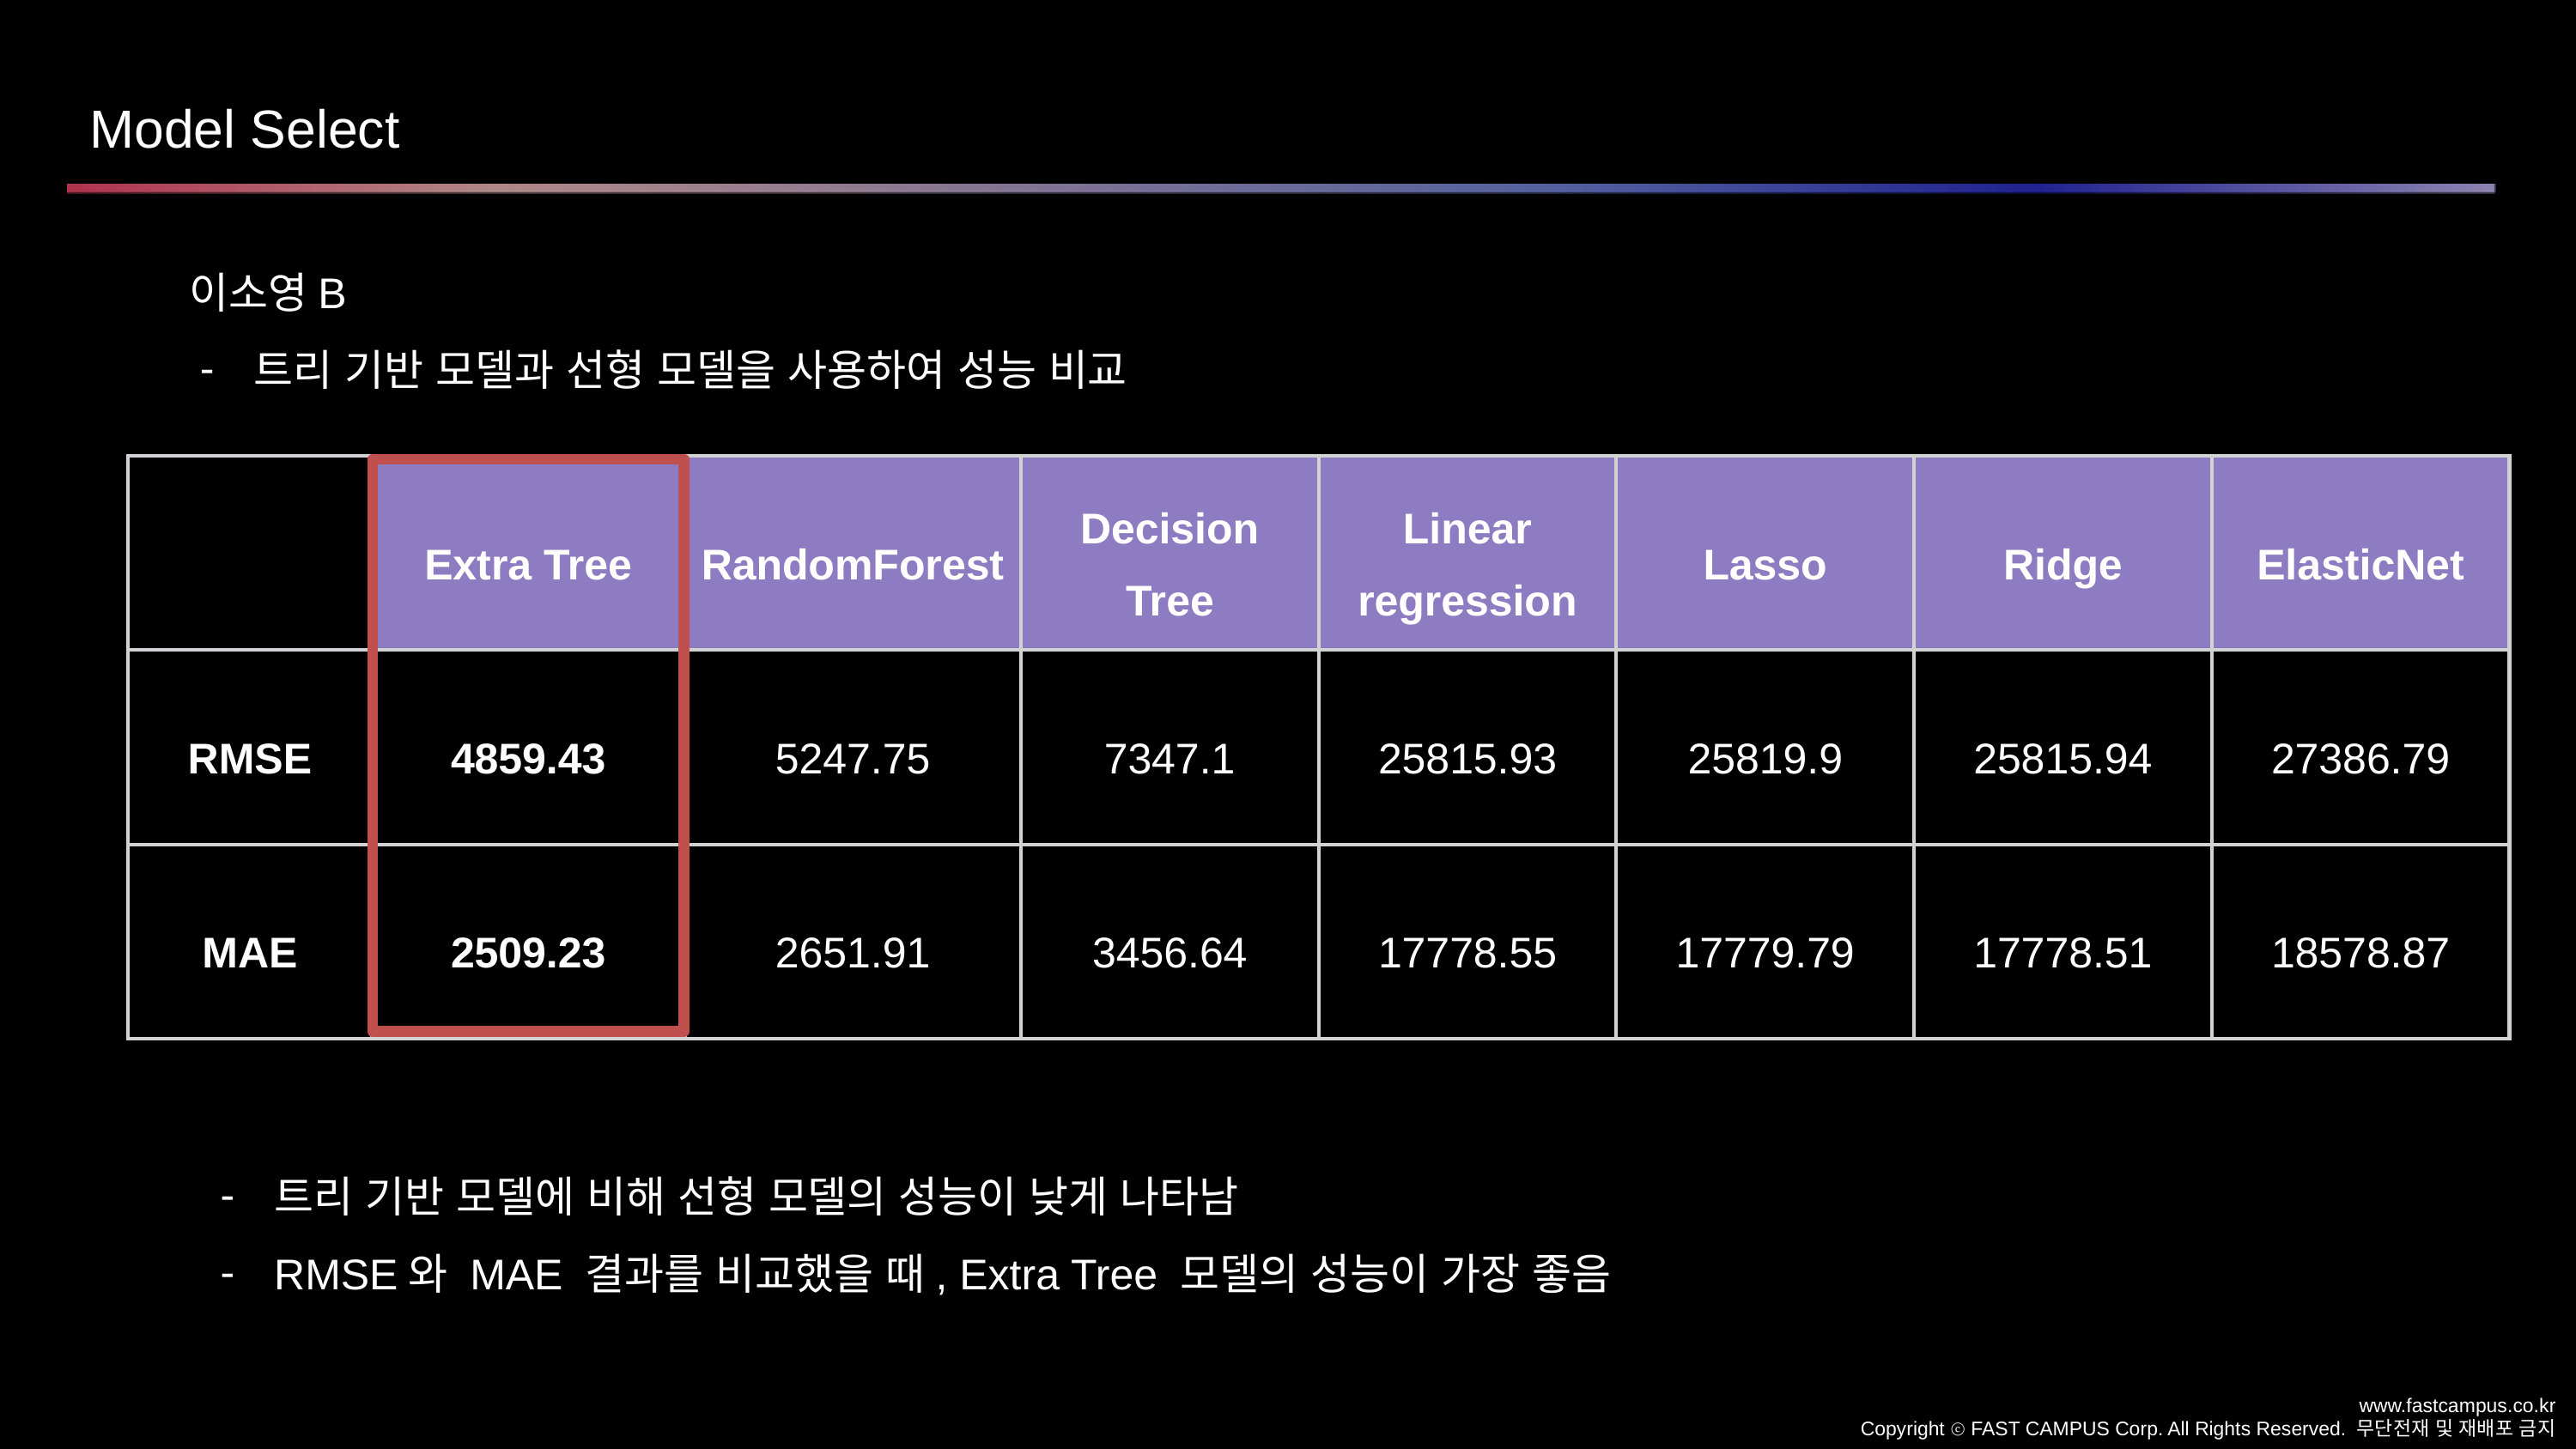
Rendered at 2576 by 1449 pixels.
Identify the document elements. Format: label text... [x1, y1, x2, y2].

table_header ElasticNet [2214, 458, 2507, 648]
table_cell 7347.1 [1023, 652, 1317, 843]
picture [67, 184, 2496, 194]
text_box Model Select [76, 88, 2576, 166]
table_header Decision Tree [1023, 458, 1317, 648]
table_cell 2651.91 [687, 846, 1019, 1037]
text_box www.fastcampus.co.kr Copyright ⓒ FAST CAMPUS Corp. All Rights Reserved. 무단전재 및 재배포 금지 [1314, 1385, 2569, 1446]
table_cell 25815.93 [1321, 652, 1614, 843]
table_cell 17779.79 [1618, 846, 1912, 1037]
table_cell 17778.55 [1321, 846, 1614, 1037]
table_cell 5247.75 [687, 652, 1019, 843]
table_cell 25815.94 [1916, 652, 2210, 843]
table_cell RMSE [130, 652, 370, 843]
table_header [130, 458, 370, 648]
table_cell 17778.51 [1916, 846, 2210, 1037]
table_header RandomForest [687, 458, 1019, 648]
table_cell 18578.87 [2214, 846, 2507, 1037]
text_box 이소영B 트리 기반 모델과 선형 모델을 사용하여 성능 비교 [176, 233, 1465, 401]
text_box 트리 기반 모델에 비해 선형 모델의 성능이 낮게 나타남 RMSE와 MAE 결과를 비교했을 때, Extra Tree 모델의 성능이 가장 좋음 [197, 1131, 2213, 1312]
table_header Linear regression [1321, 458, 1614, 648]
table_cell 25819.9 [1618, 652, 1912, 843]
text_box [373, 458, 684, 1032]
table_cell 27386.79 [2214, 652, 2507, 843]
table_header Lasso [1618, 458, 1912, 648]
table_cell 3456.64 [1023, 846, 1317, 1037]
table_cell 2509.23 [374, 1032, 683, 1037]
table_cell MAE [130, 846, 370, 1037]
table_header Ridge [1916, 458, 2210, 648]
